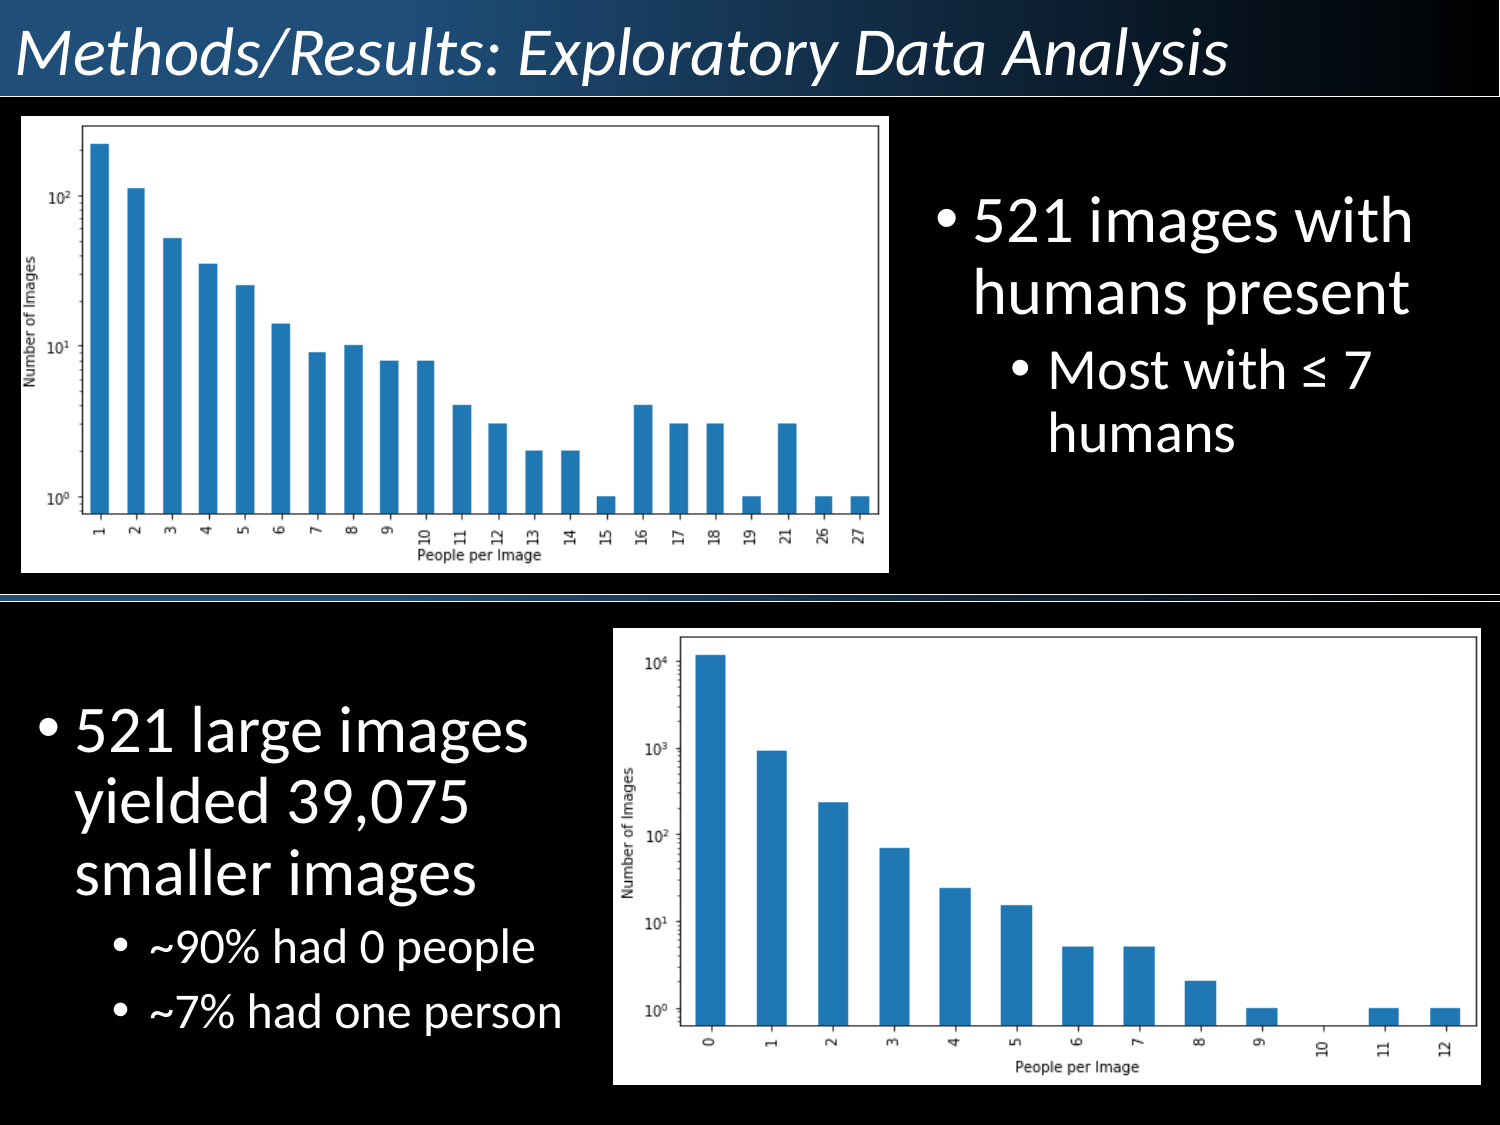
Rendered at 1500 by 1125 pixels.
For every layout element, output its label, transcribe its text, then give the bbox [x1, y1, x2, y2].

picture [15, 117, 888, 572]
picture [613, 628, 1486, 1084]
text_box Methods/Results: Exploratory Data Analysis [0, 0, 1500, 97]
text_box [0, 594, 1500, 602]
text_box 521 images with humans present Most with ≤ 7 humans [920, 177, 1467, 485]
text_box 521 large images yielded 39,075 smaller images ~90% had 0 people ~7% had one person [21, 687, 613, 1053]
